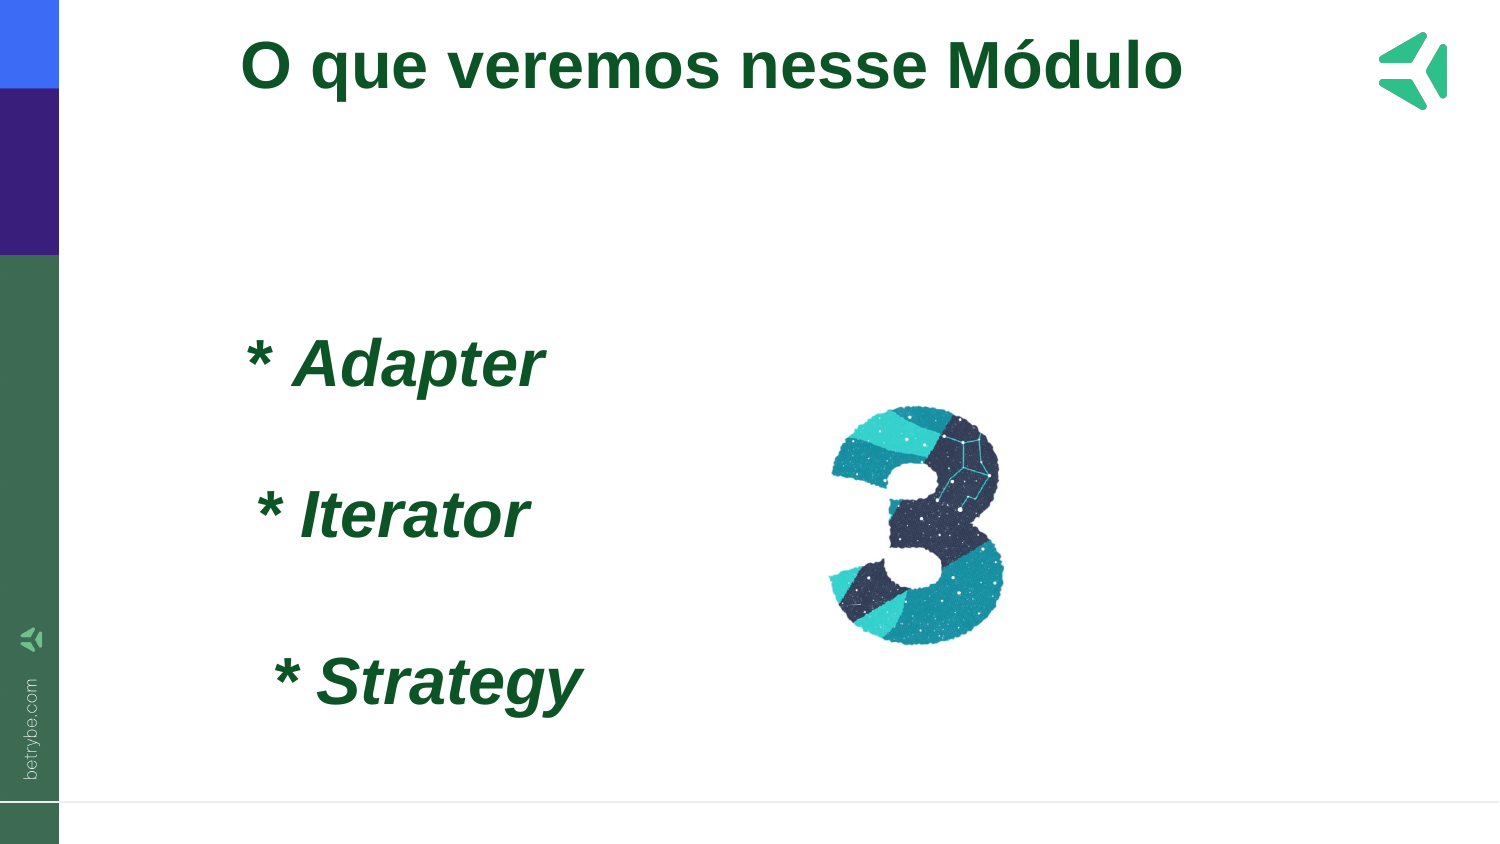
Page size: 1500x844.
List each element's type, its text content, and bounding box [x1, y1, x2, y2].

picture [0, 0, 59, 801]
text_box * Strategy [159, 630, 696, 726]
text_box * Adapter [159, 311, 633, 407]
text_box * Iterator [192, 463, 593, 559]
text_box O que veremos nesse Módulo [207, 14, 1217, 110]
text_box [802, 169, 1500, 789]
picture [669, 340, 1164, 712]
picture [0, 803, 59, 844]
picture [1343, 7, 1485, 150]
